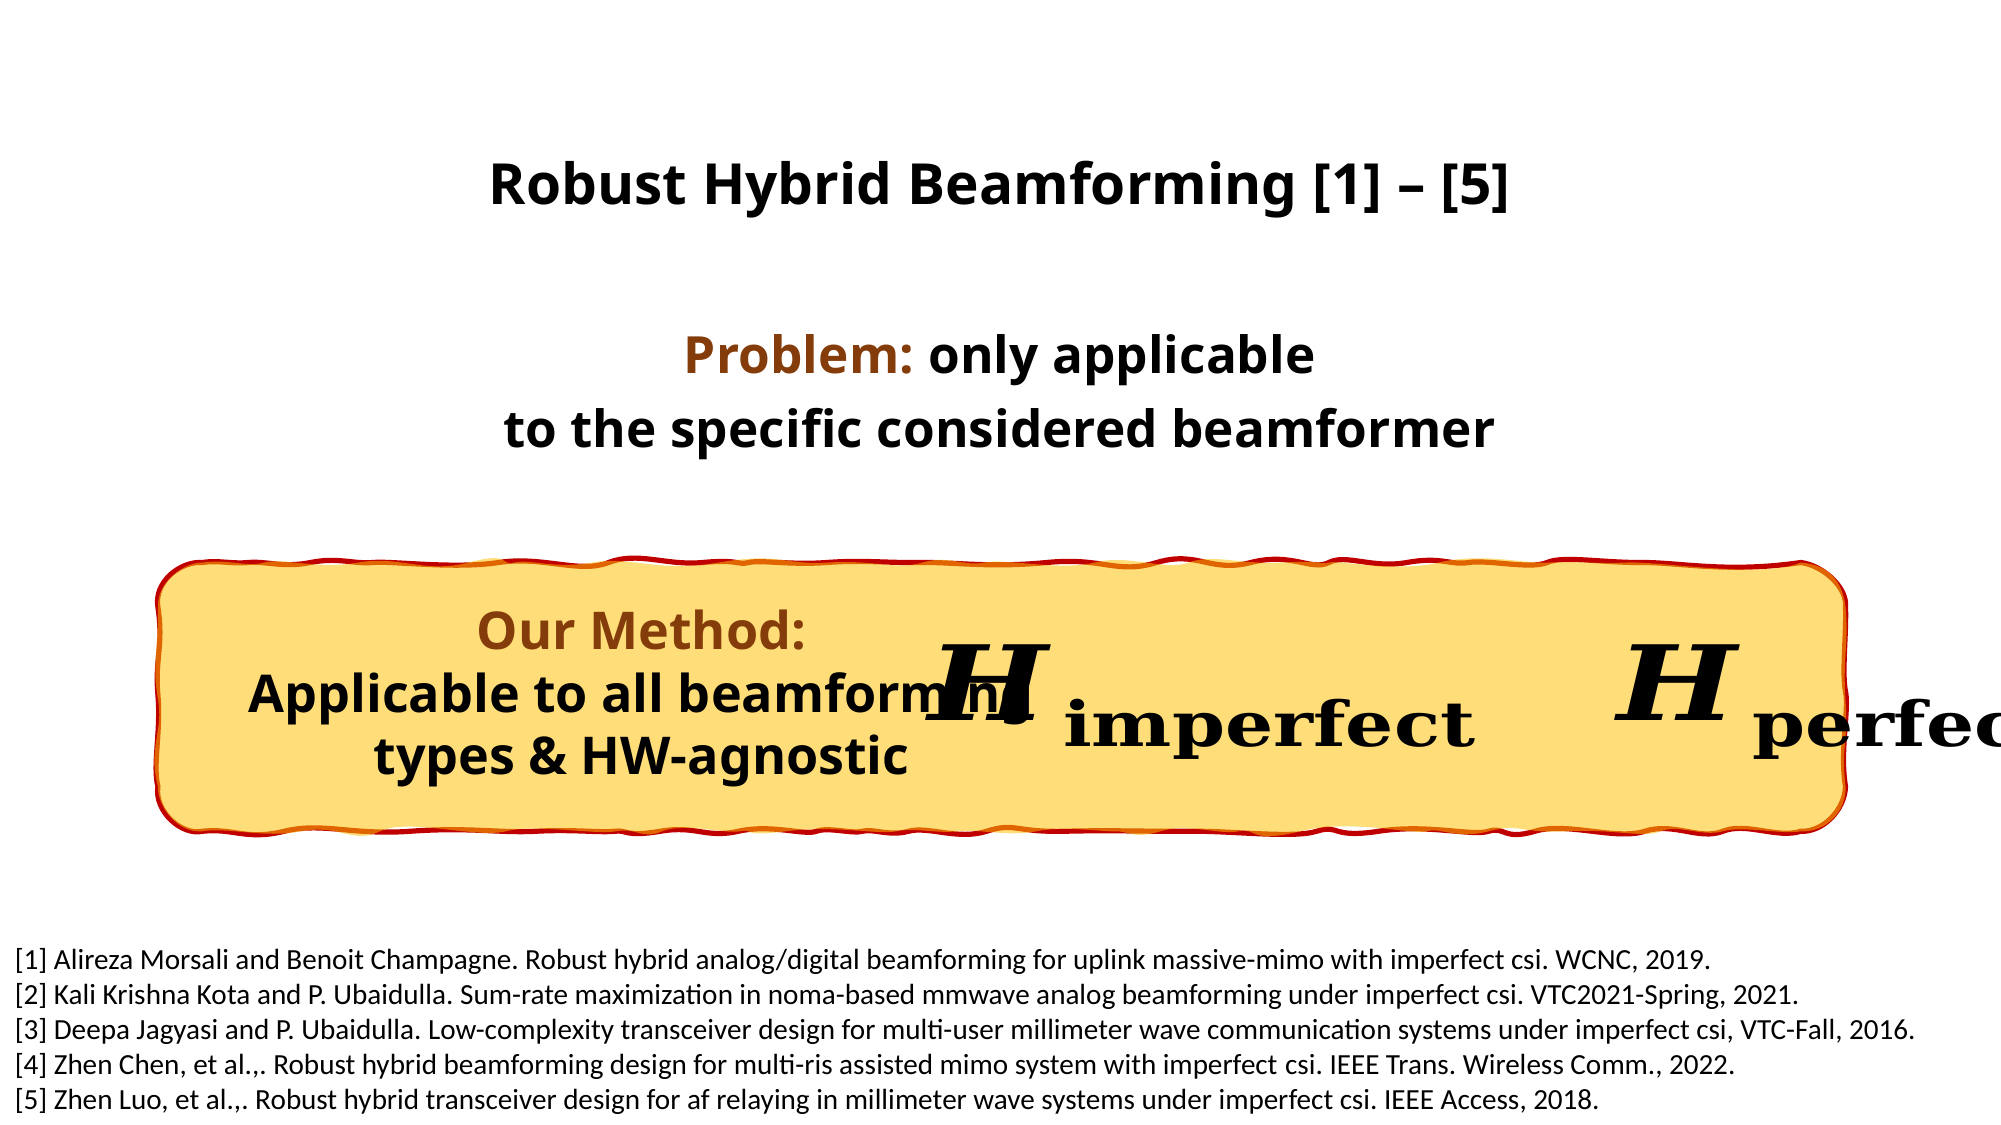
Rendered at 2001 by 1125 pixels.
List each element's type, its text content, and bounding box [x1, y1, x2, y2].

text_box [157, 562, 2000, 832]
text_box [1] Alireza Morsali and Benoit Champagne. Robust hybrid analog/digital beamforming for uplink massive-mimo with imperfect csi. WCNC, 2019. [2] Kali Krishna Kota and P. Ubaidulla. Sum-rate maximization in noma-based mmwave analog beamforming under imperfect csi. VTC2021-Spring, 2021. [3] Deepa Jagyasi and P. Ubaidulla. Low-complexity transceiver design for multi-user millimeter wave communication systems under imperfect csi, VTC-Fall, 2016. [4] Zhen Chen, et al.,. Robust hybrid beamforming design for multi-ris assisted mimo system with imperfect csi. IEEE Trans. Wireless Comm., 2022. [5] Zhen Luo, et al.,. Robust hybrid transceiver design for af relaying in millimeter wave systems under imperfect csi. IEEE Access, 2018. [0, 933, 2000, 1123]
text_box Robust Hybrid Beamforming [1] – [5] [448, 98, 1551, 253]
text_box Problem: only applicable to the specific considered beamformer [340, 302, 1660, 465]
